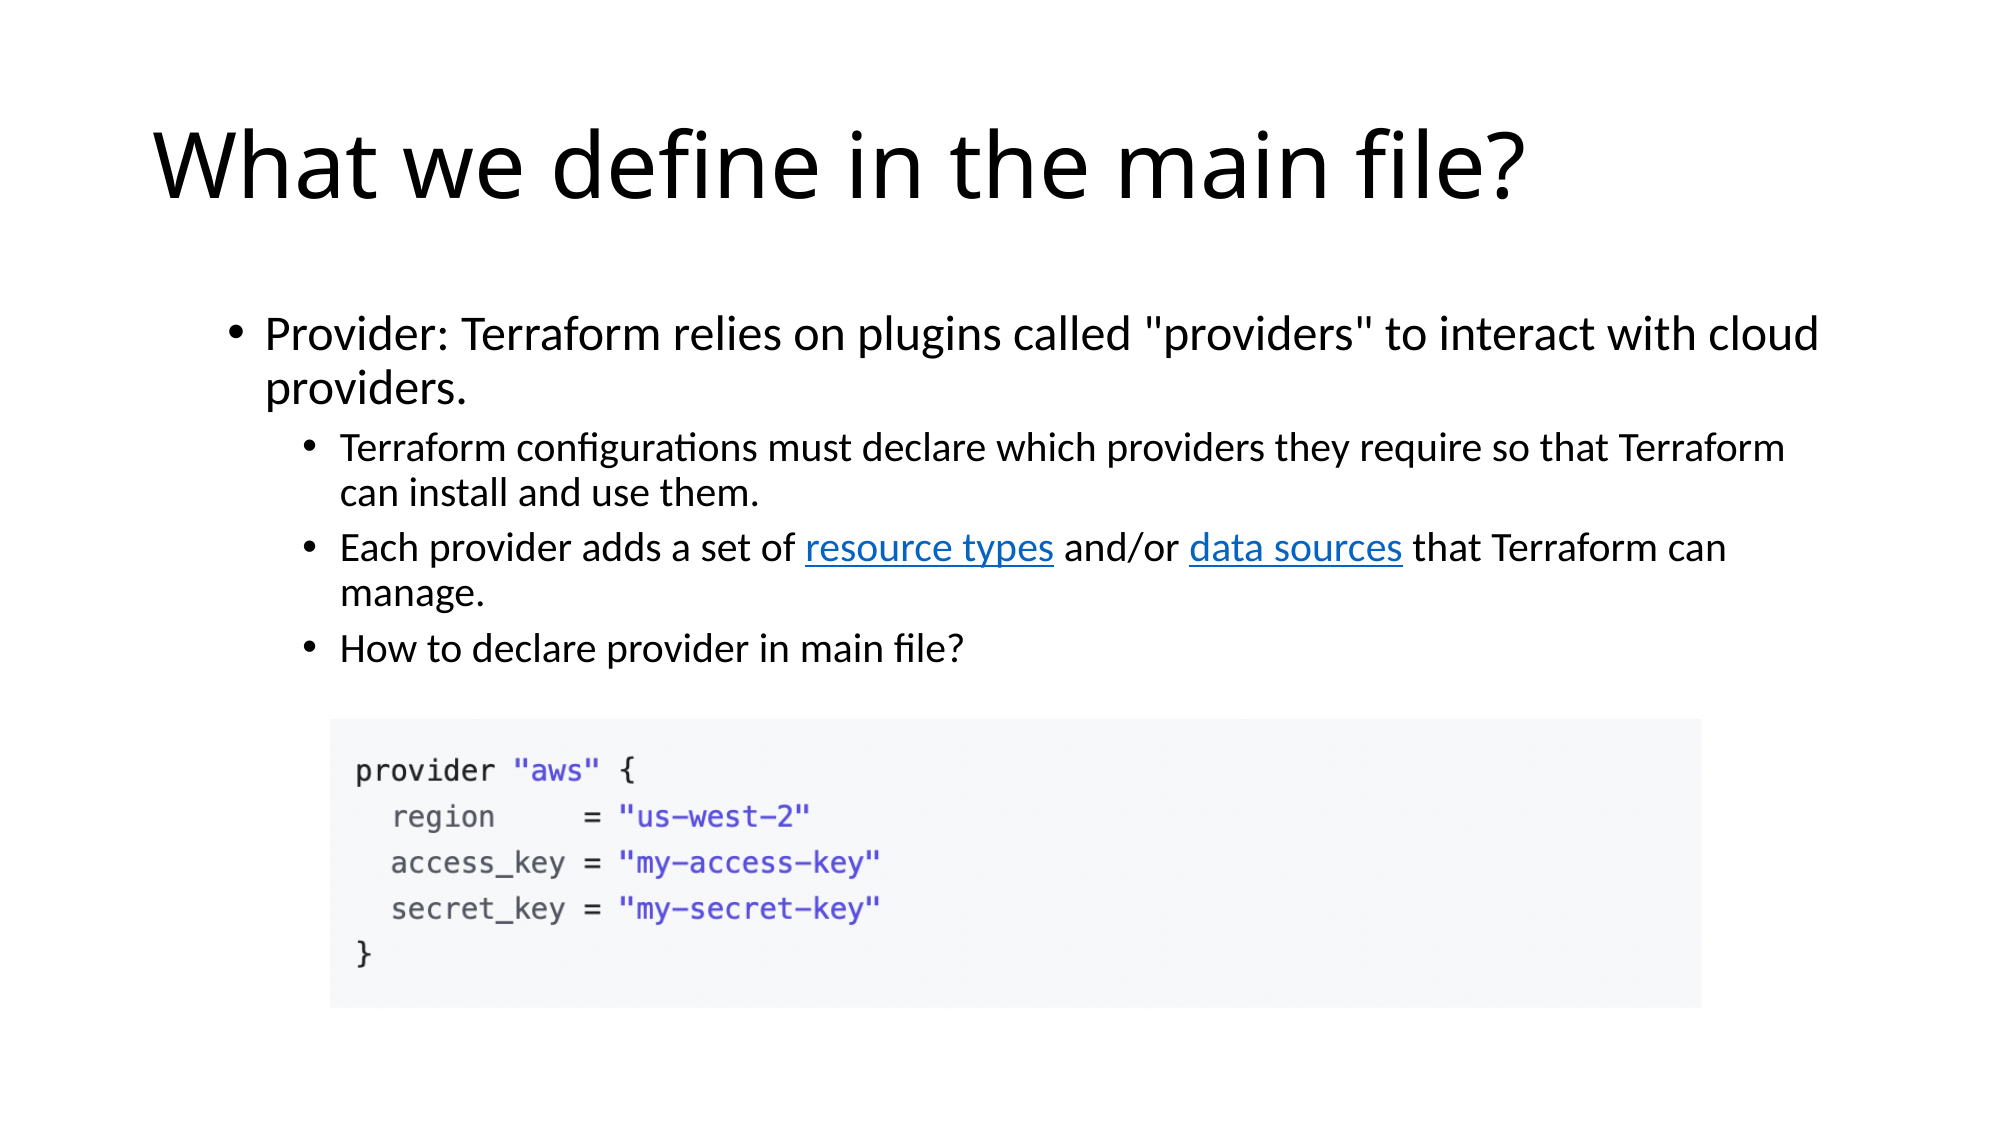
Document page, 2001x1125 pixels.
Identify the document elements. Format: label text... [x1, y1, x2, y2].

title What we define in the main file? [137, 59, 1863, 278]
list Provider: Terraform relies on plugins called "providers" to interact with cloud providers. Terraform configurations must declare which providers they require so that Terraform can install and use them. Each provider adds a set of resource types and/or data sources that Terraform can manage. How to declare provider in main file? [137, 299, 1863, 1014]
picture [330, 719, 1714, 1014]
